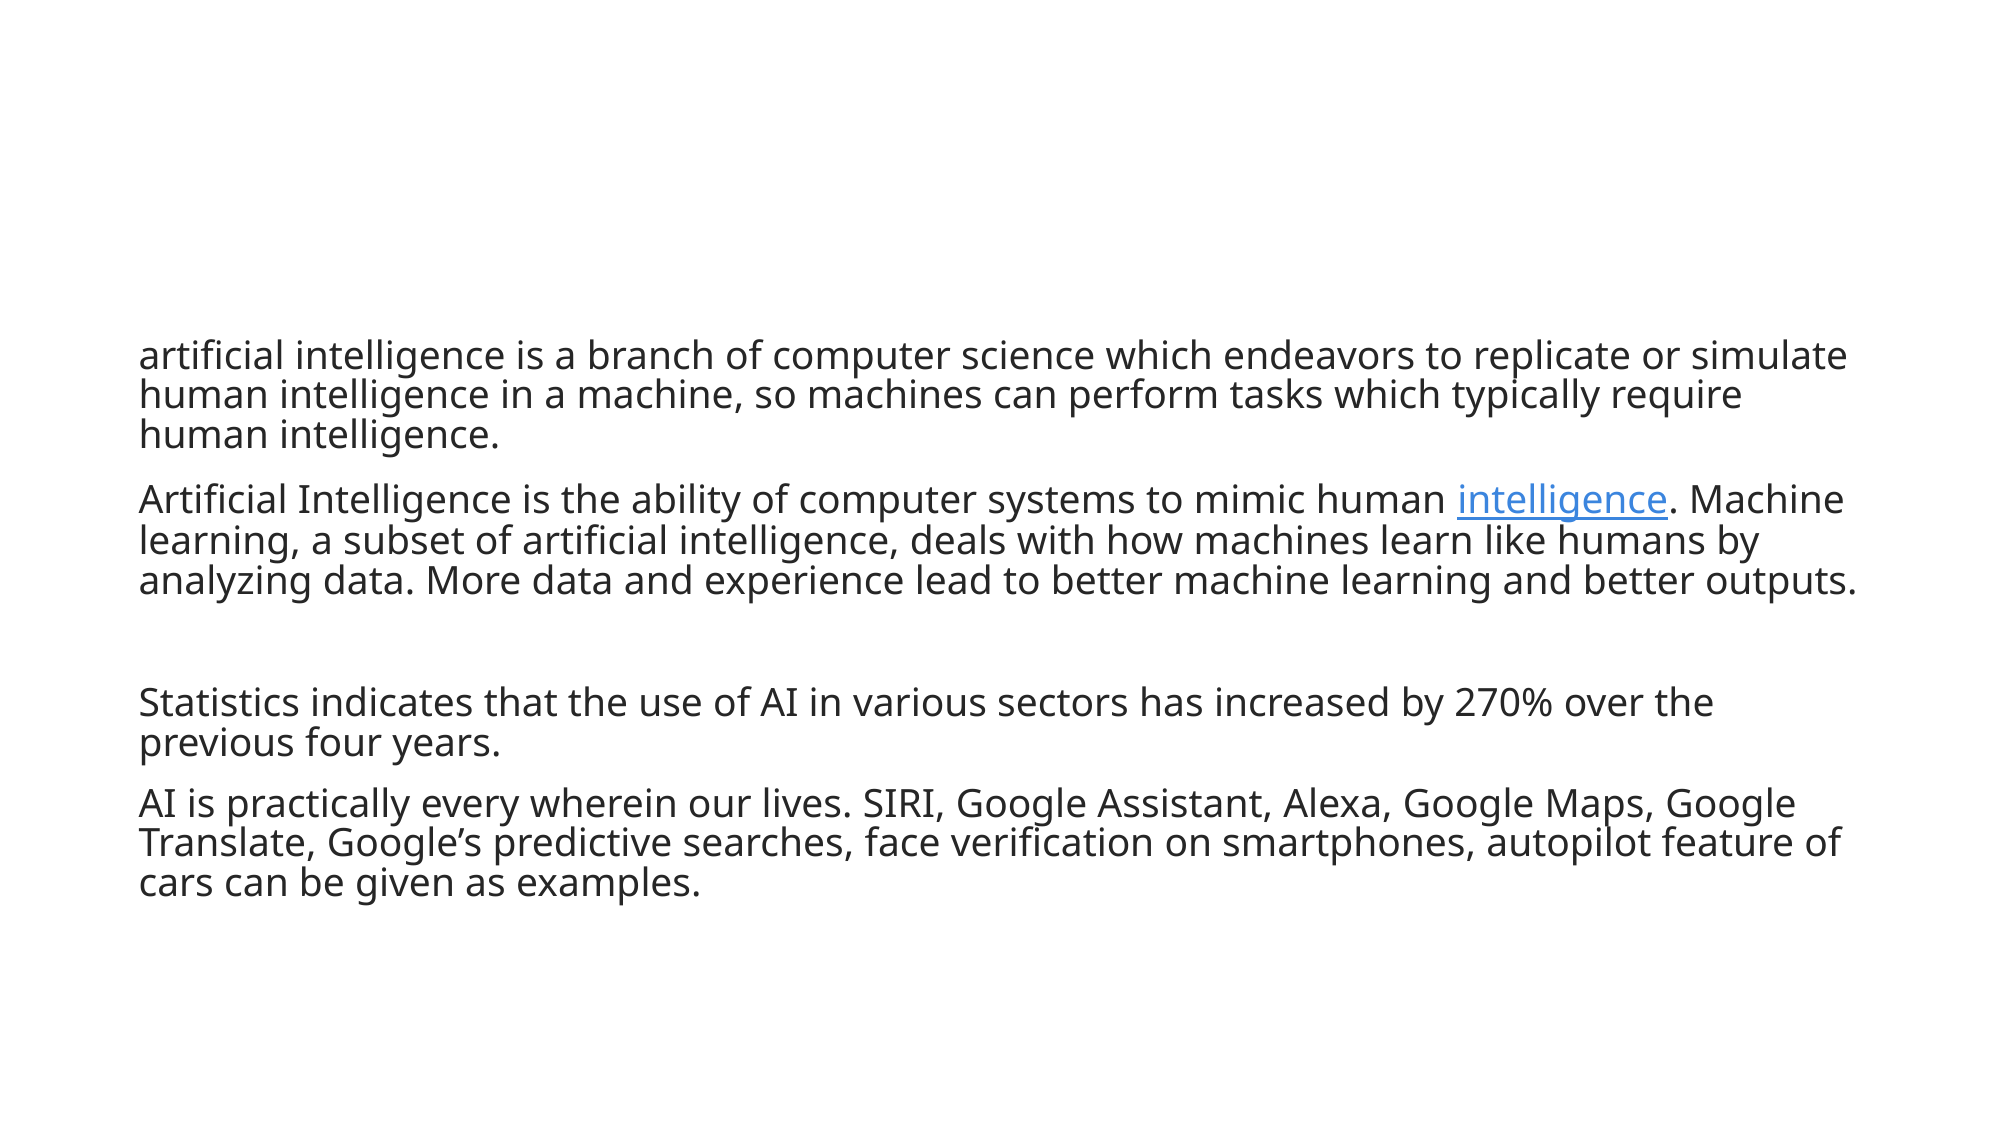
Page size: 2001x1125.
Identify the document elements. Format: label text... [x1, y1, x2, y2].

list artificial intelligence is a branch of computer science which endeavors to replicate or simulate human intelligence in a machine, so machines can perform tasks which typically require human intelligence. Artificial Intelligence is the ability of computer systems to mimic human intelligence. Machine learning, a subset of artificial intelligence, deals with how machines learn like humans by analyzing data. More data and experience lead to better machine learning and better outputs. Statistics indicates that the use of AI in various sectors has increased by 270% over the previous four years. AI is practically every wherein our lives. SIRI, Google Assistant, Alexa, Google Maps, Google Translate, Google’s predictive searches, face verification on smartphones, autopilot feature of cars can be given as examples. [111, 329, 1876, 948]
